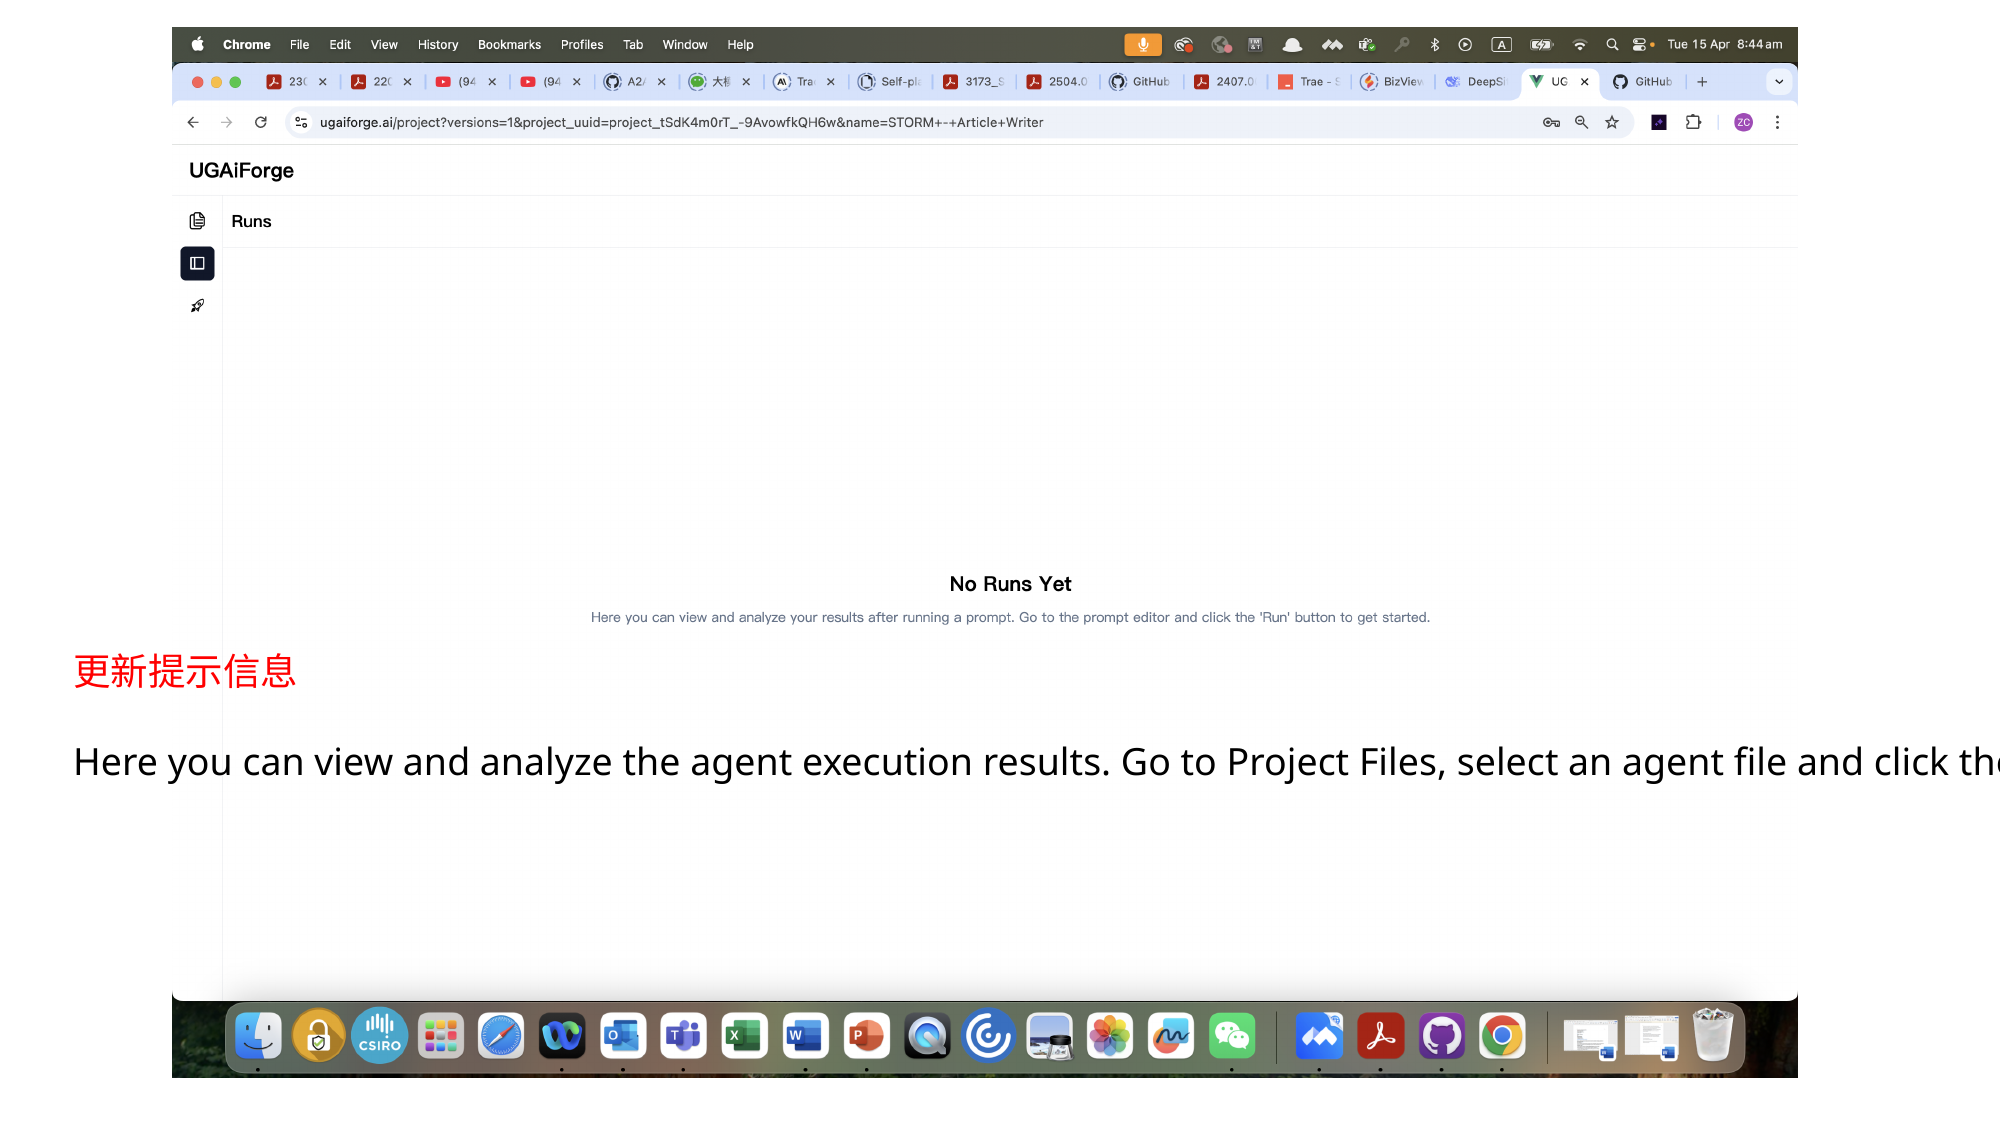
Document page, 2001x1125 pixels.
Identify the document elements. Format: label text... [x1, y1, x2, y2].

text_box 更新提示信息 Here you can view and analyze the agent execution results. Go to Project Files, select an agent file and click the ‘Run’ button to get started. [58, 640, 172, 791]
text_box 更新提示信息 Here you can view and analyze the agent execution results. Go to Project Files, select an agent file and click the ‘Run’ button to get started. [1798, 640, 2000, 791]
picture [172, 27, 1798, 1079]
